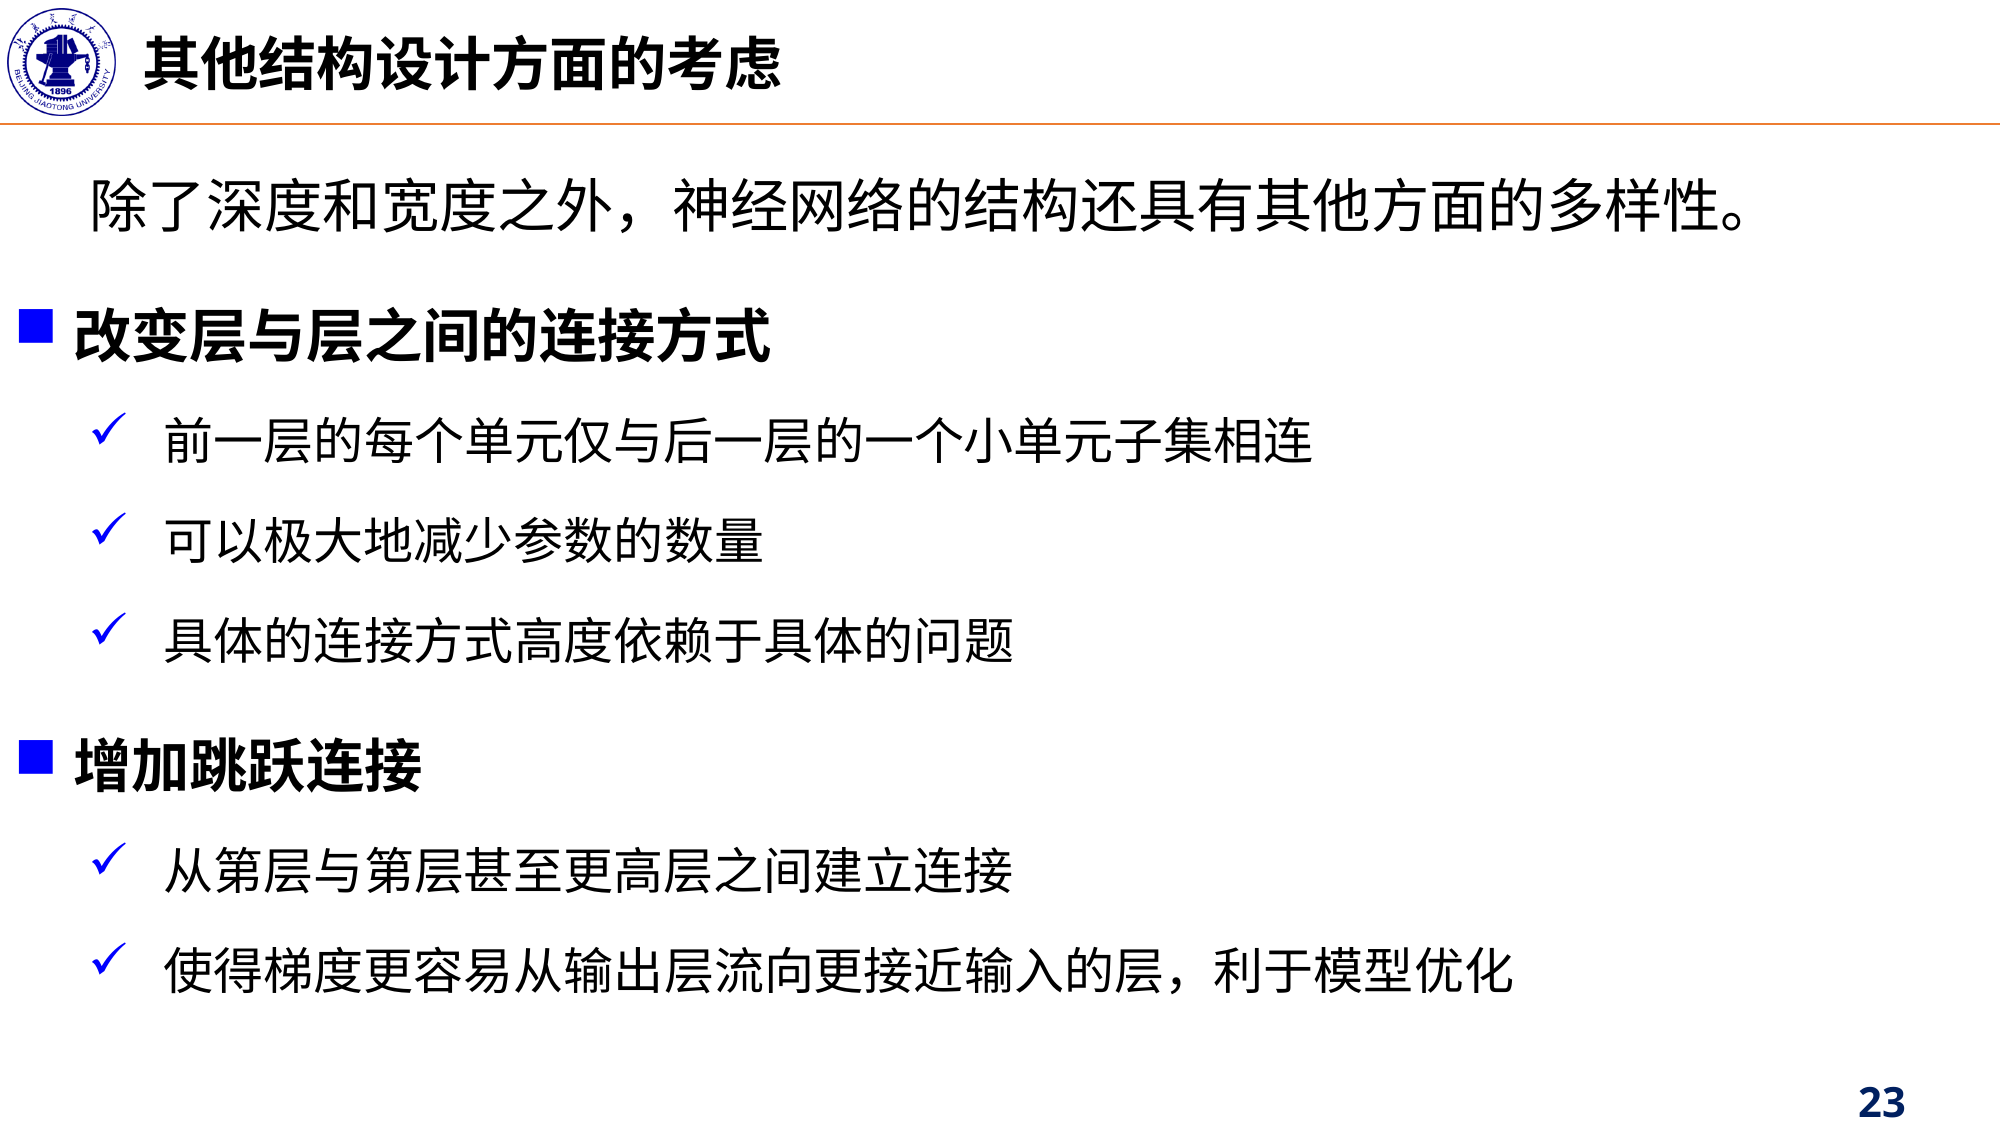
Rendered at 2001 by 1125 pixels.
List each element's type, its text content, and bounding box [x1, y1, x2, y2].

text_box 其他结构设计方面的考虑 [127, 19, 1958, 105]
picture [7, 8, 116, 116]
